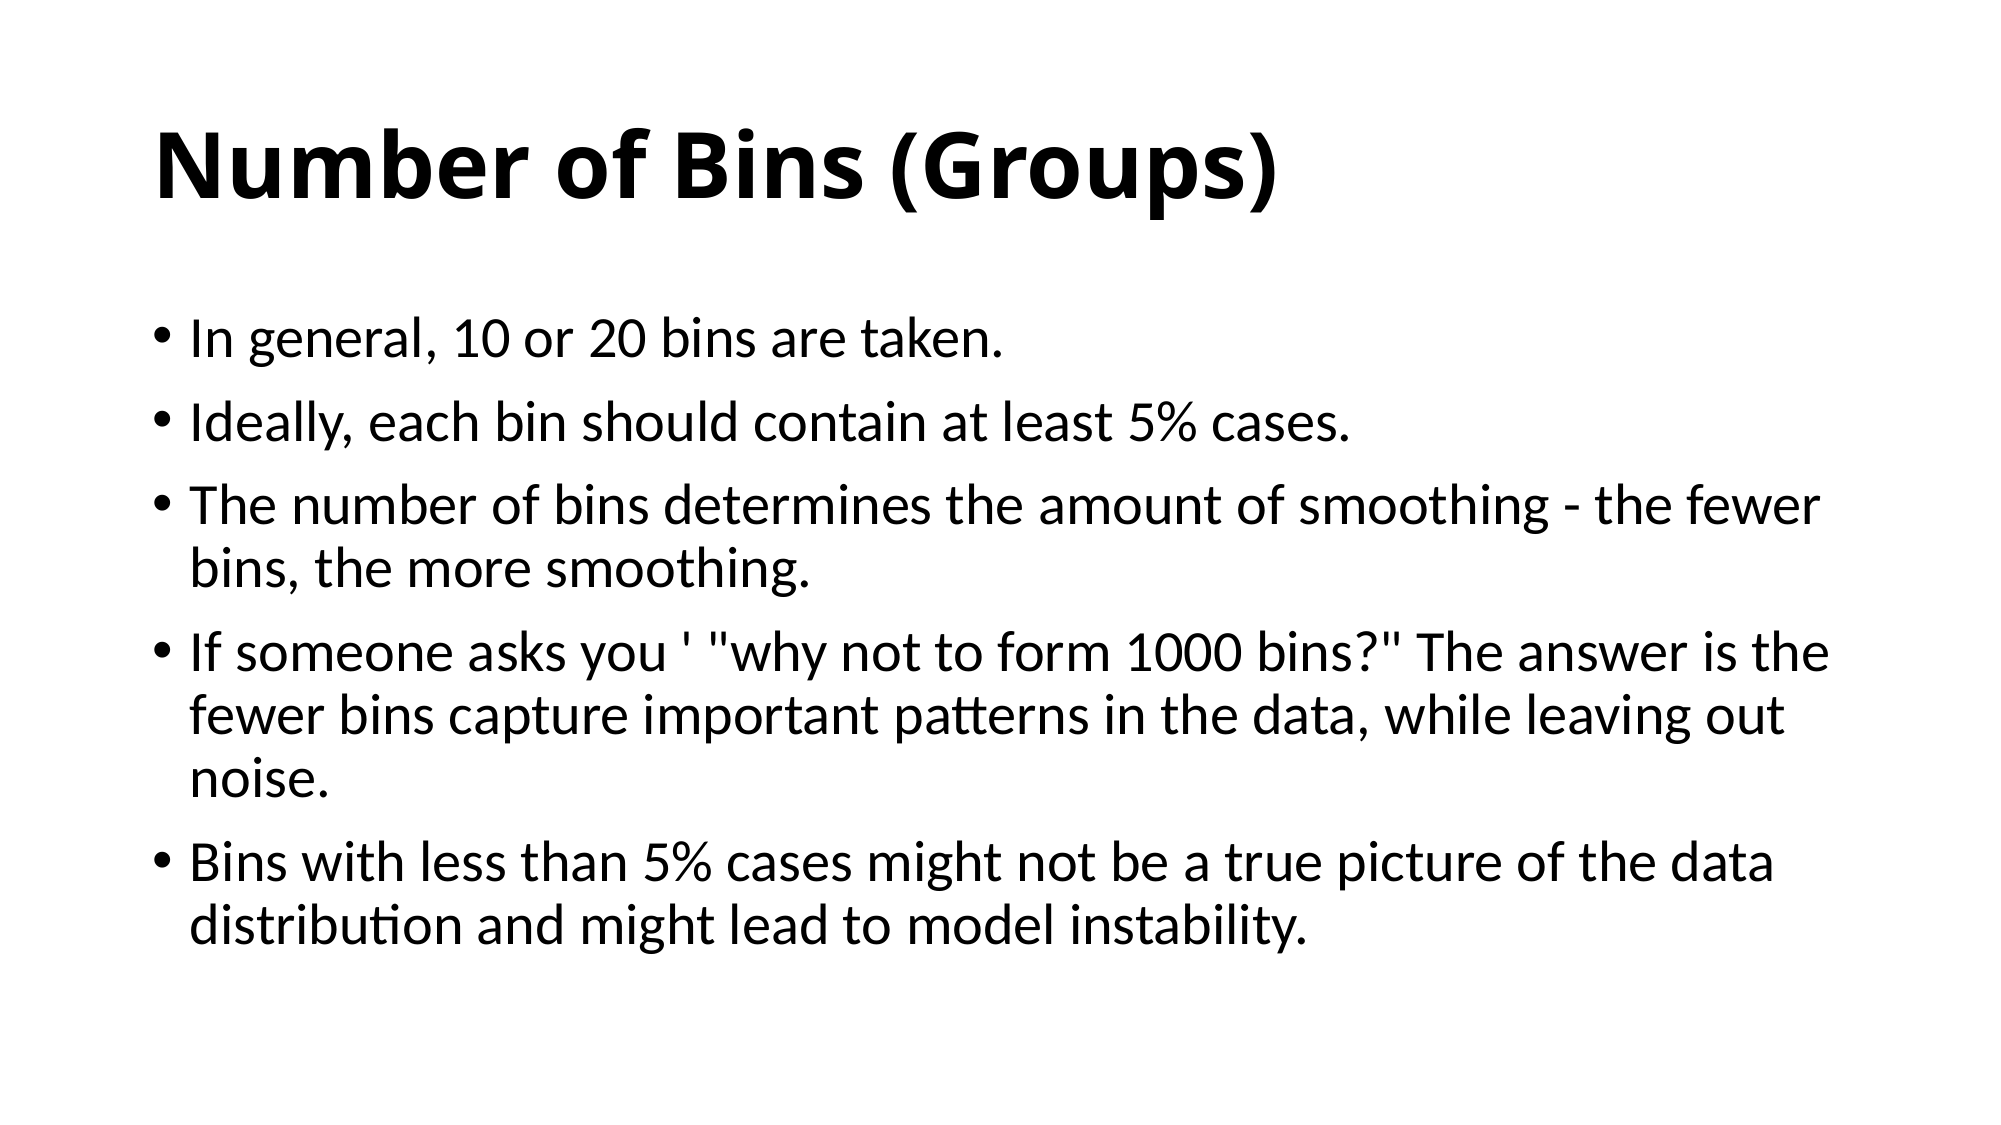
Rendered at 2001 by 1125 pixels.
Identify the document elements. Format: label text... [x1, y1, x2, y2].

title Number of Bins (Groups) [137, 59, 1863, 278]
list In general, 10 or 20 bins are taken. Ideally, each bin should contain at least 5% cases. The number of bins determines the amount of smoothing - the fewer bins, the more smoothing. If someone asks you ' "why not to form 1000 bins?" The answer is the fewer bins capture important patterns in the data, while leaving out noise. Bins with less than 5% cases might not be a true picture of the data distribution and might lead to model instability. [137, 299, 1863, 1014]
